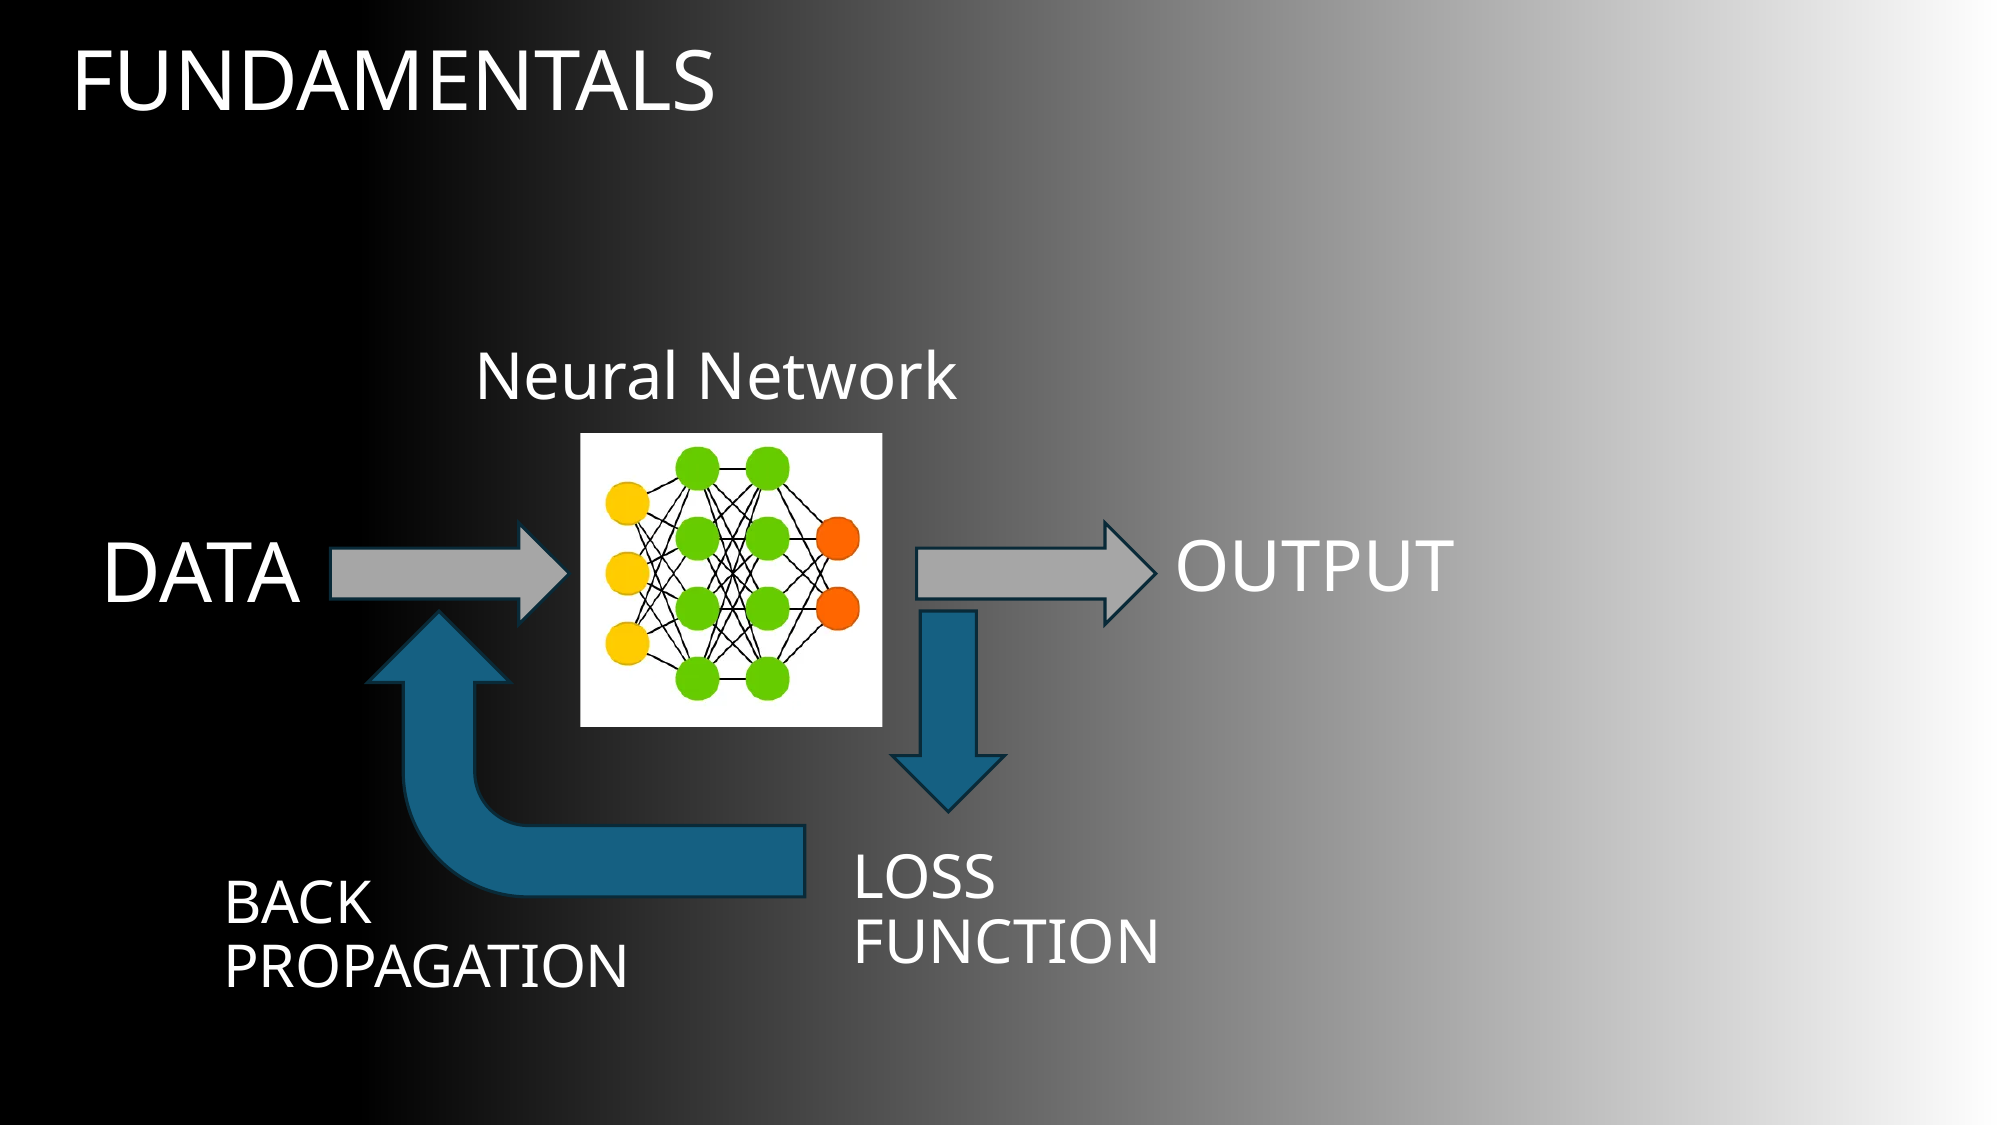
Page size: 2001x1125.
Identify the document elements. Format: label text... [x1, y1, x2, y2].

text_box LOSS FUNCTION [837, 838, 1315, 985]
text_box DATA [85, 522, 331, 669]
text_box BACK PROPAGATION [208, 864, 686, 1011]
text_box FUNDAMENTALS [55, 30, 1037, 177]
text_box Neural Network [459, 335, 1005, 482]
text_box [888, 609, 1009, 814]
picture [579, 433, 883, 728]
text_box OUTPUT [1159, 522, 1495, 669]
text_box [328, 519, 572, 629]
text_box [363, 608, 807, 899]
text_box [915, 519, 1159, 629]
